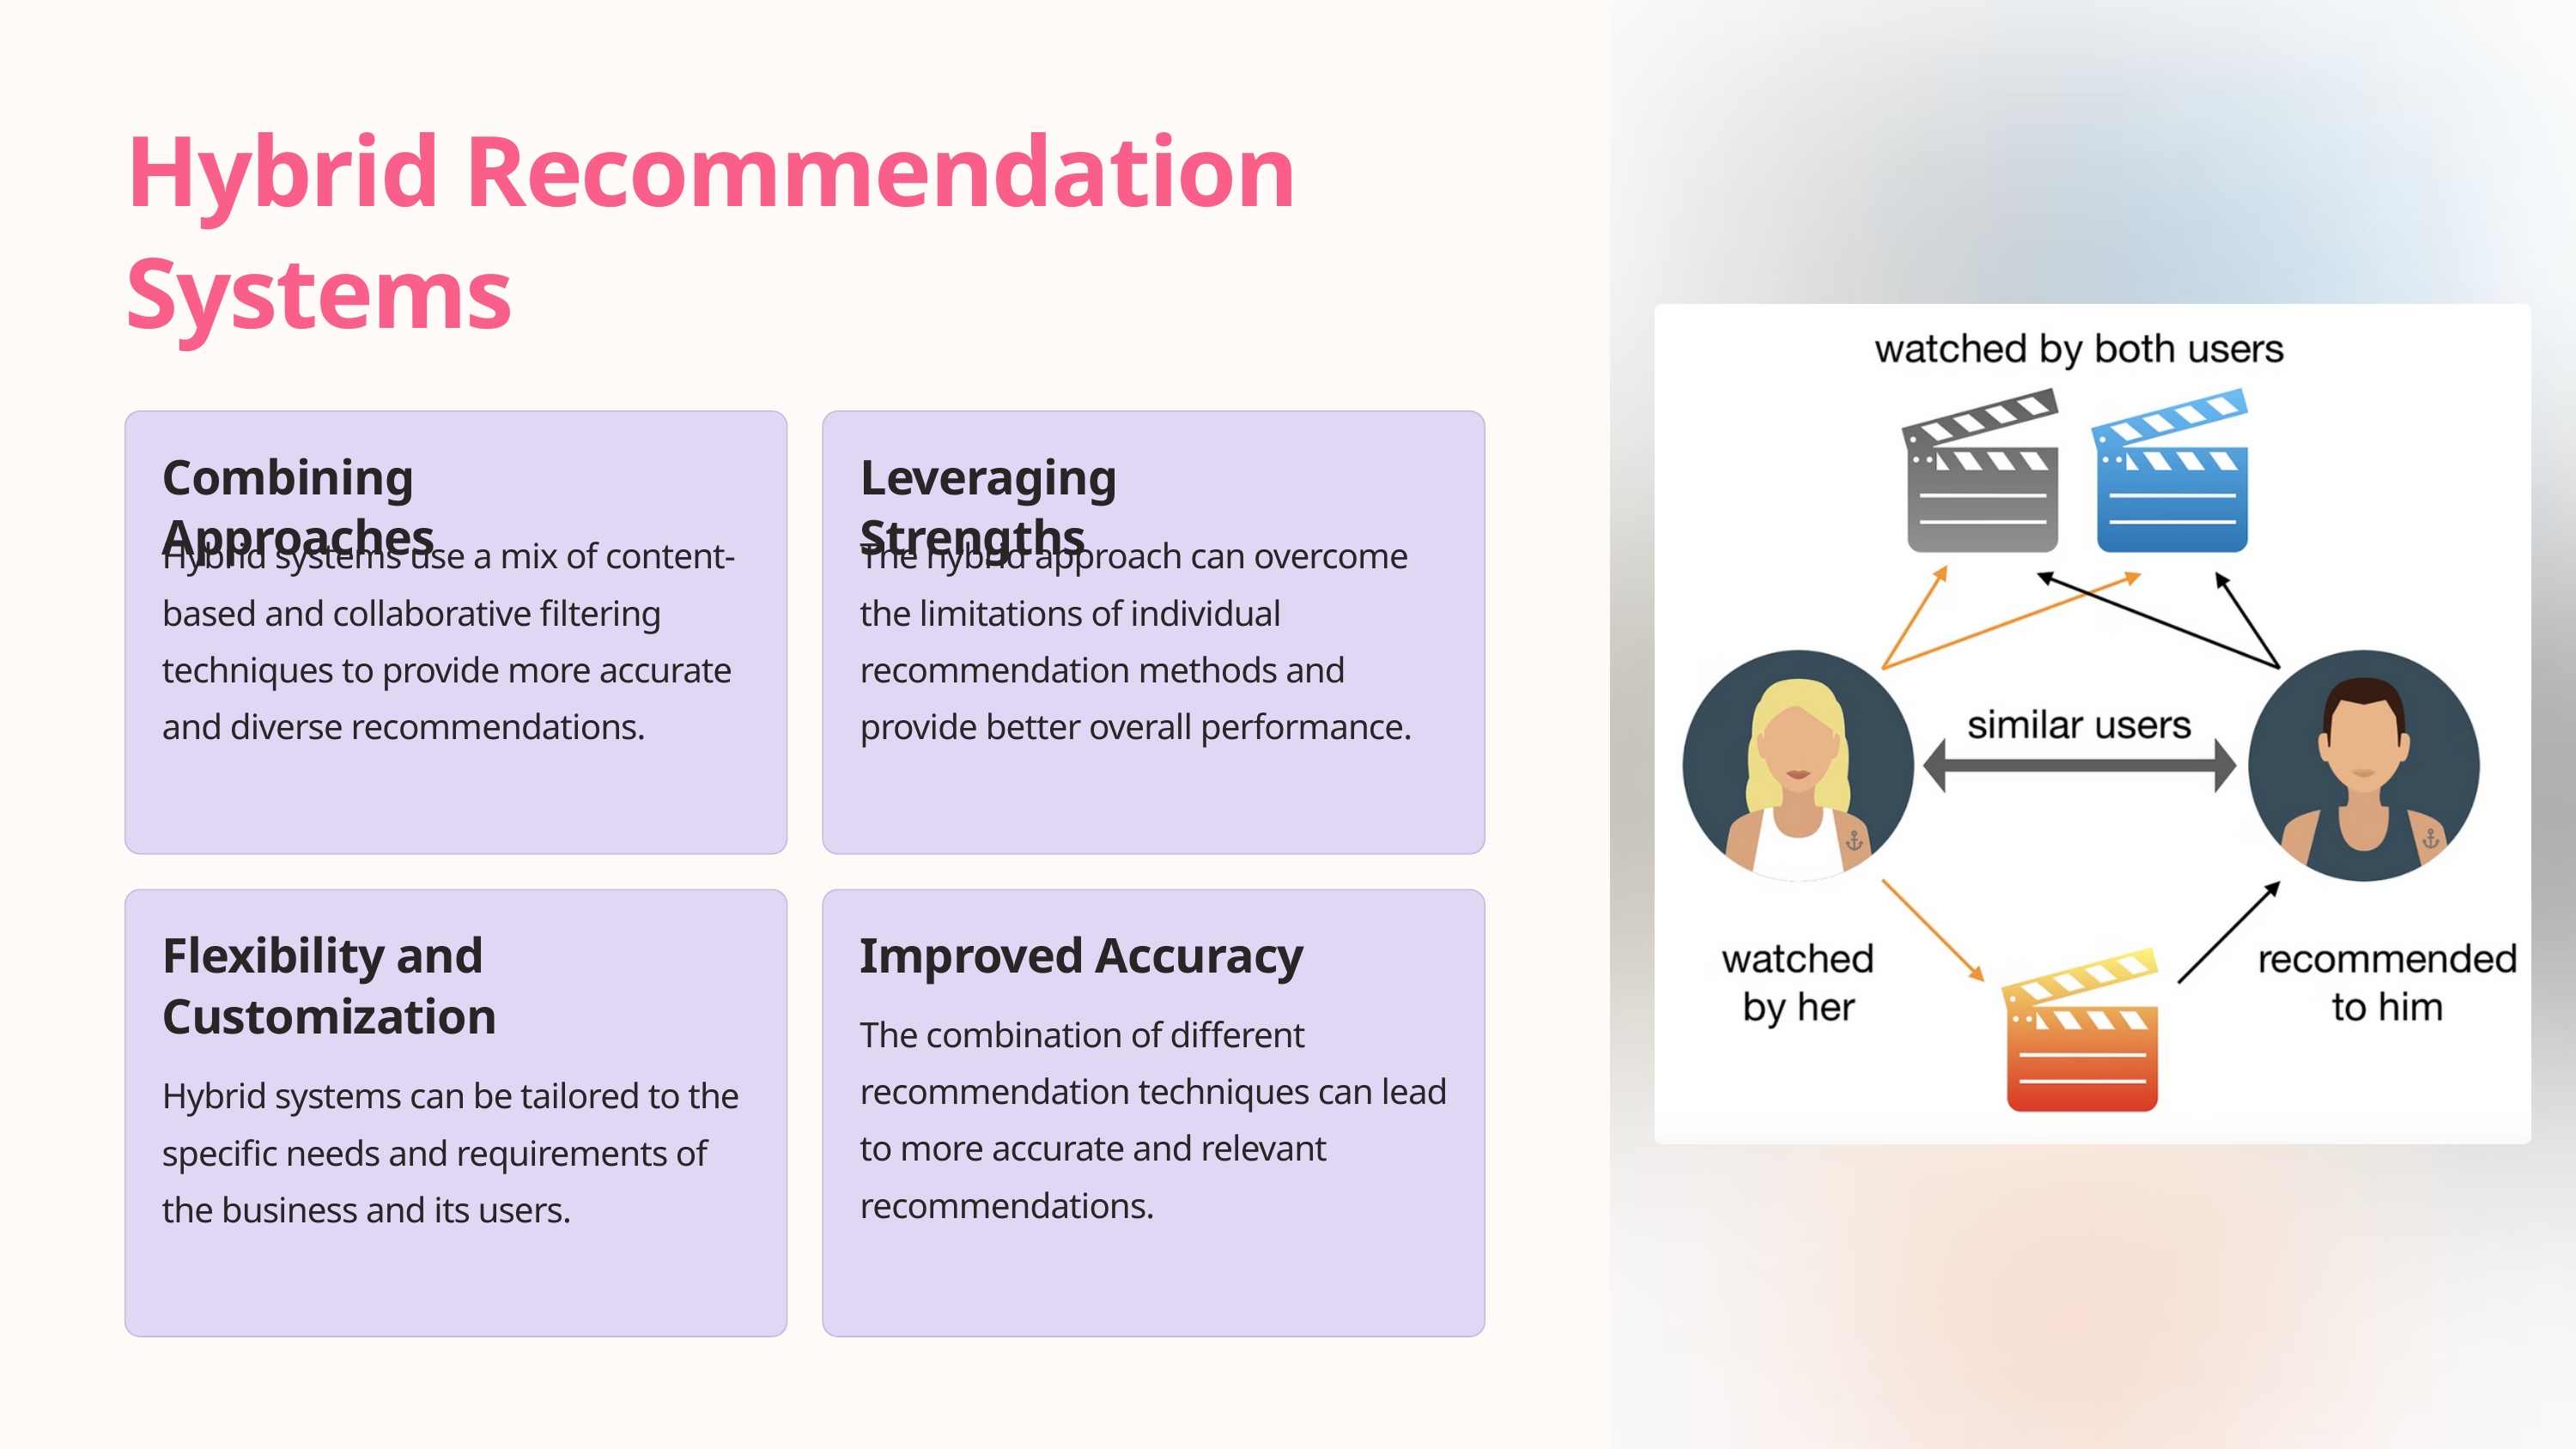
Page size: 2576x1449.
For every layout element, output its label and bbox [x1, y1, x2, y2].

text_box [124, 409, 788, 855]
text_box [124, 888, 788, 1338]
text_box [0, 0, 2576, 1449]
text_box [822, 888, 1486, 1338]
text_box [822, 409, 1486, 855]
